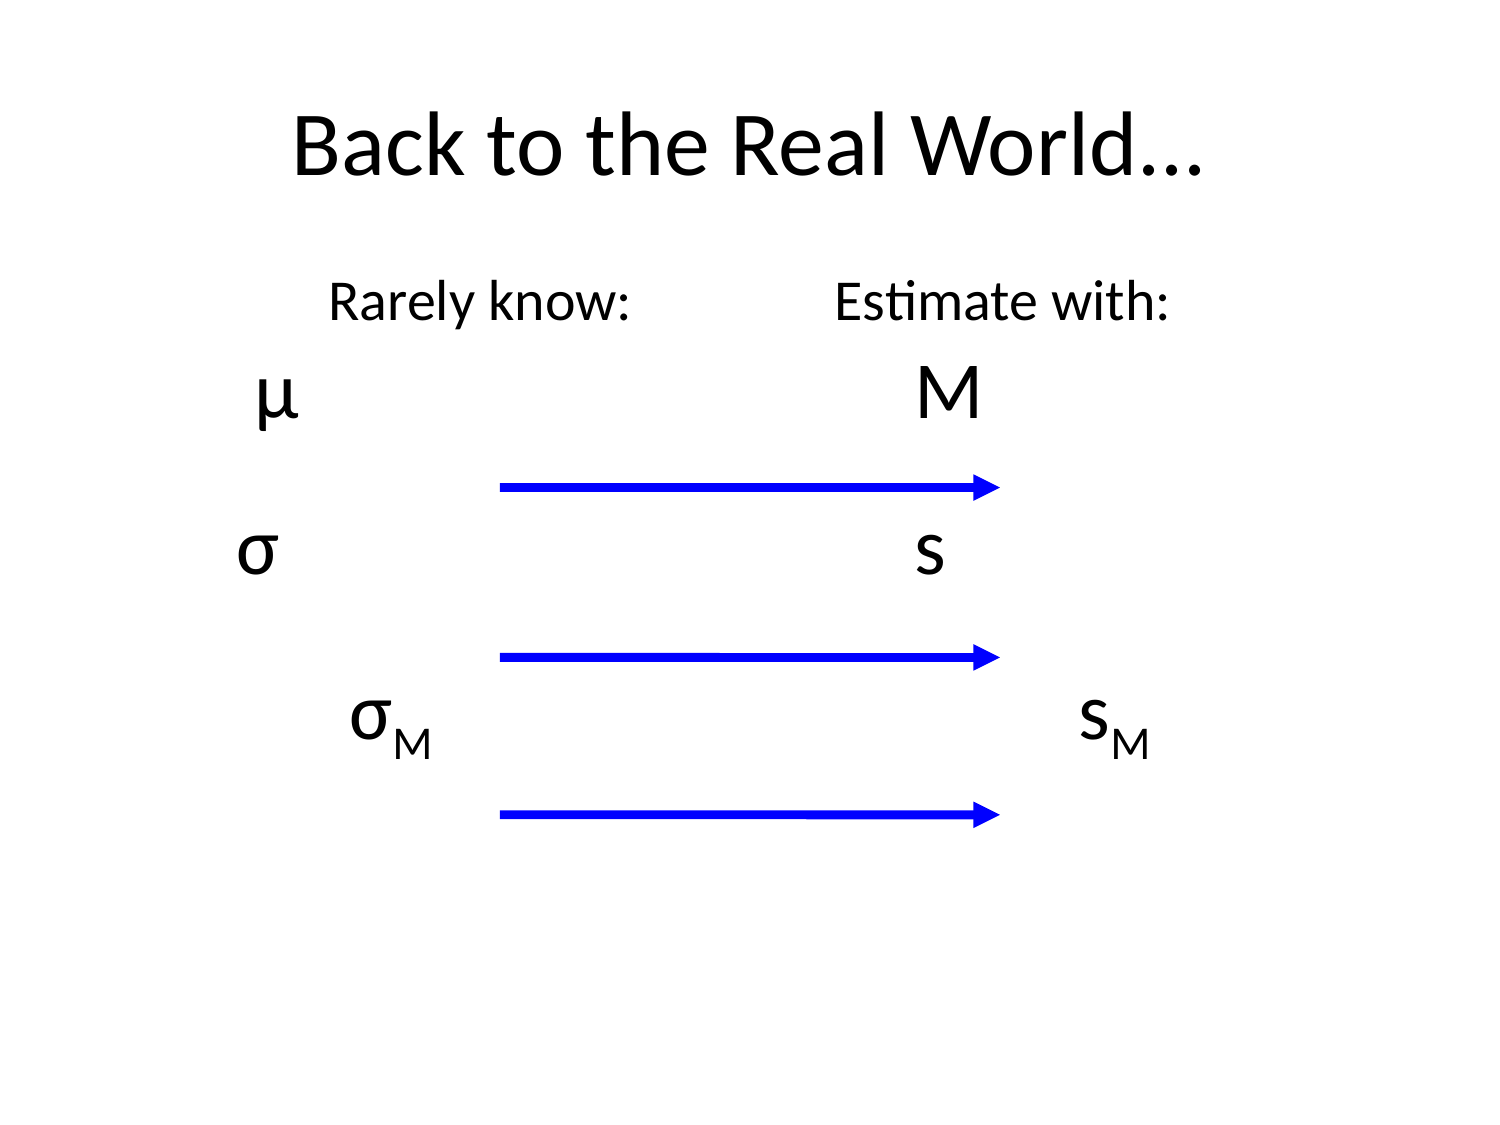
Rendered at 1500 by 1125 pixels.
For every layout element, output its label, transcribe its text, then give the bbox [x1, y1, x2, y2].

title Back to the Real World... [75, 45, 1425, 233]
list Rarely know: Estimate with: µ M σ s σM sM [75, 262, 1425, 1005]
text_box [499, 651, 1000, 664]
text_box [499, 481, 1000, 494]
text_box [499, 808, 1000, 822]
